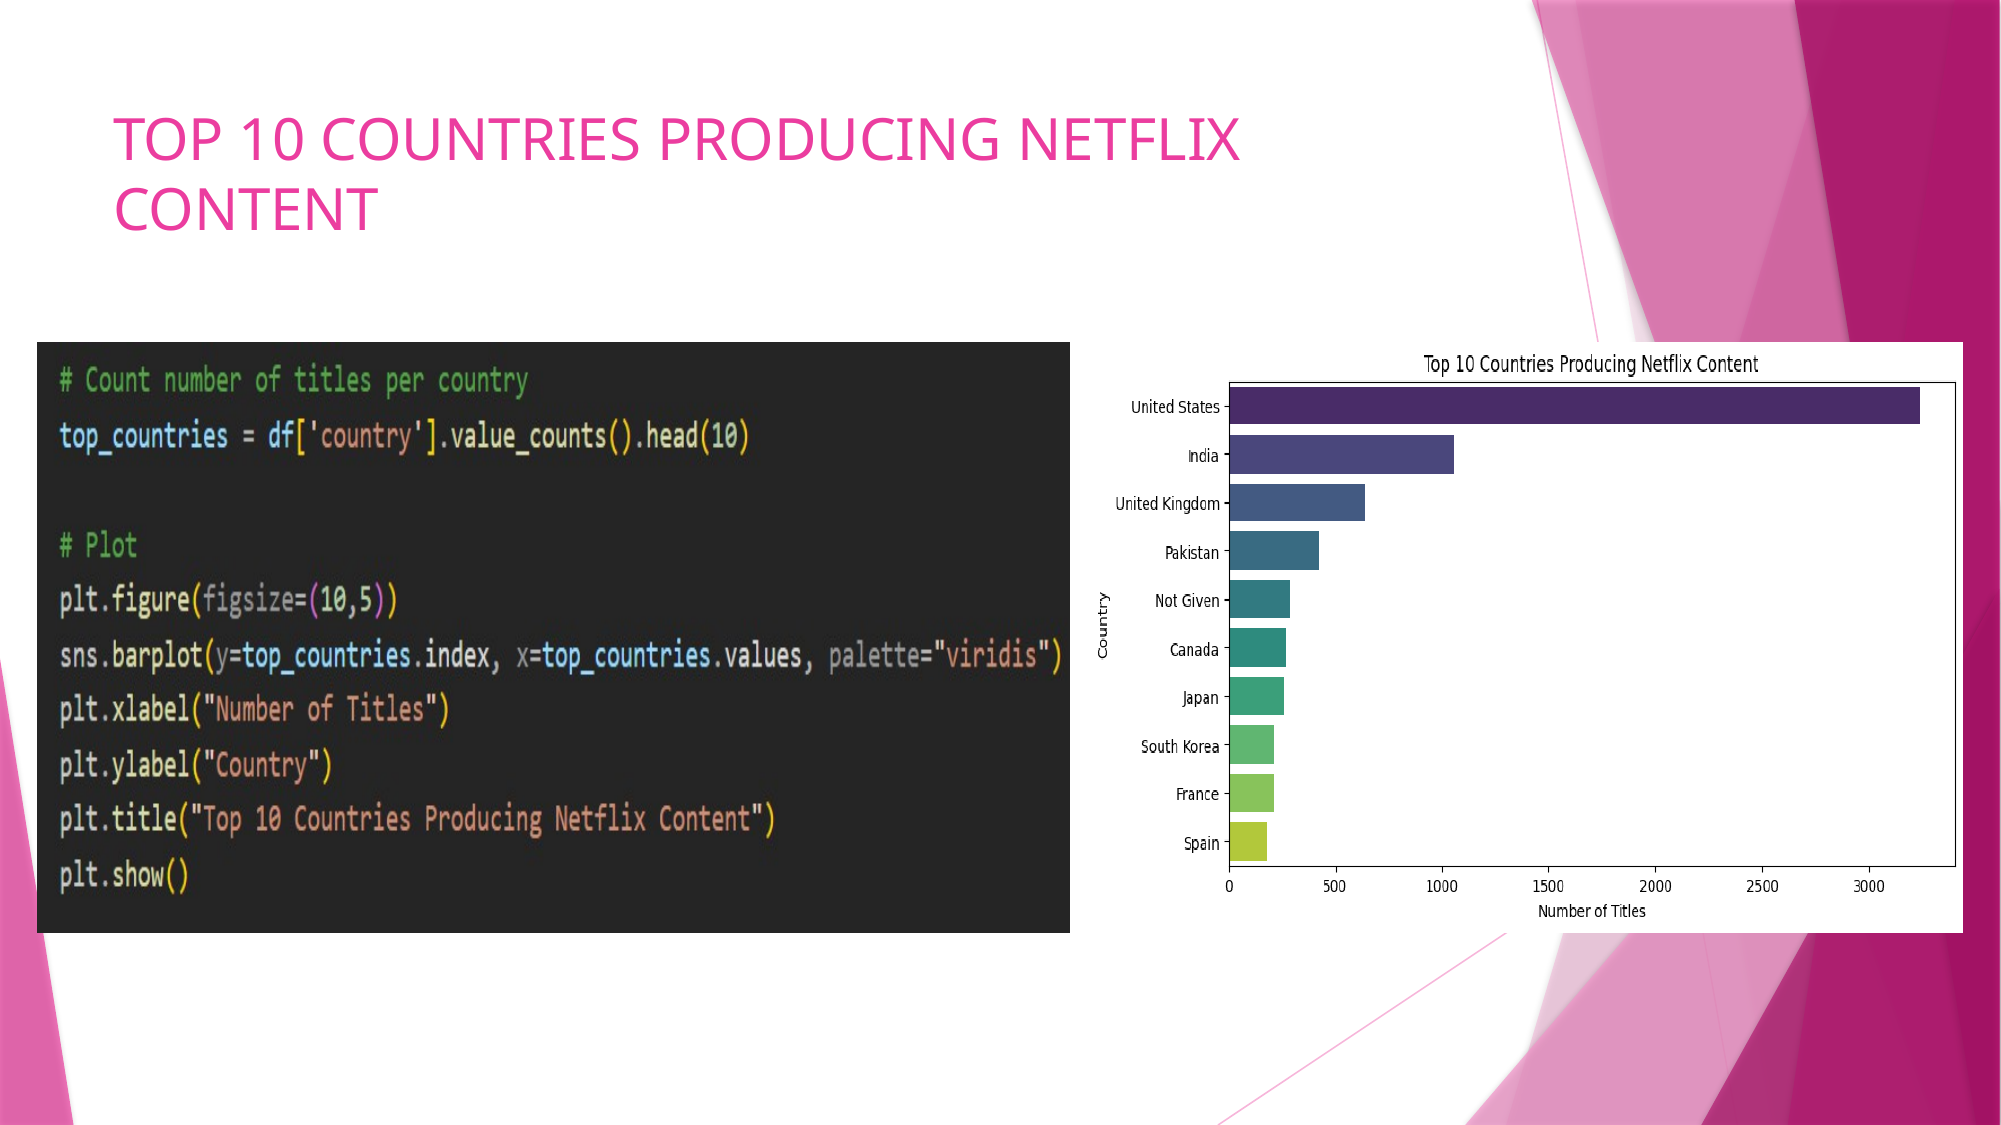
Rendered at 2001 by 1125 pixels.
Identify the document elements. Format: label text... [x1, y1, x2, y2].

picture [1087, 342, 1963, 934]
title TOP 10 COUNTRIES PRODUCING NETFLIX CONTENT [111, 99, 1522, 290]
picture [37, 342, 1071, 934]
